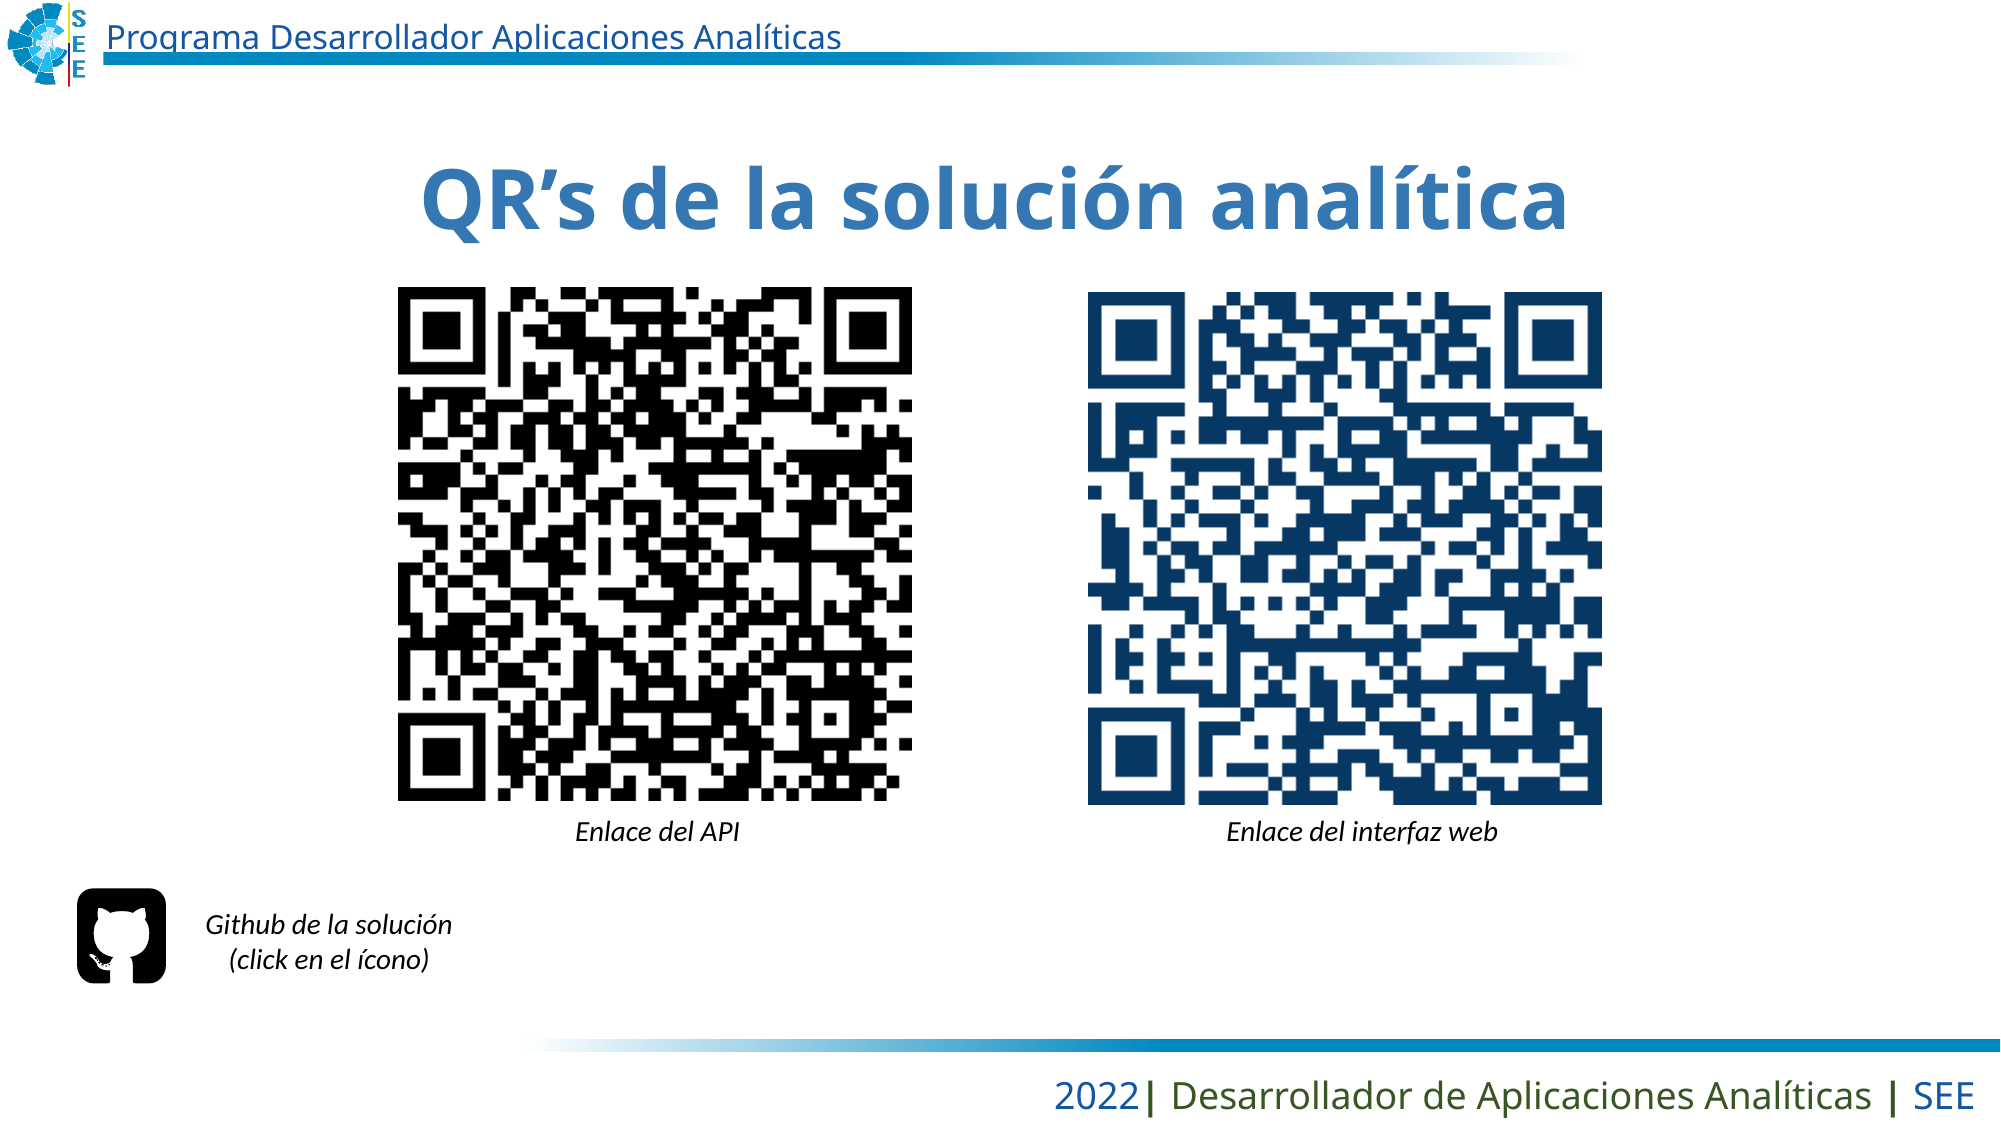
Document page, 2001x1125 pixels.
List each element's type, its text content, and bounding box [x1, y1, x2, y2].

text_box [77, 888, 165, 984]
picture [398, 287, 912, 801]
text_box Enlace del API [514, 804, 801, 855]
picture [6, 0, 87, 88]
text_box QR’s de la solución analítica [137, 85, 1854, 320]
text_box Enlace del interfaz web [1198, 805, 1526, 855]
text_box Github de la solución (click en el ícono) [165, 897, 493, 983]
picture [1088, 292, 1602, 805]
